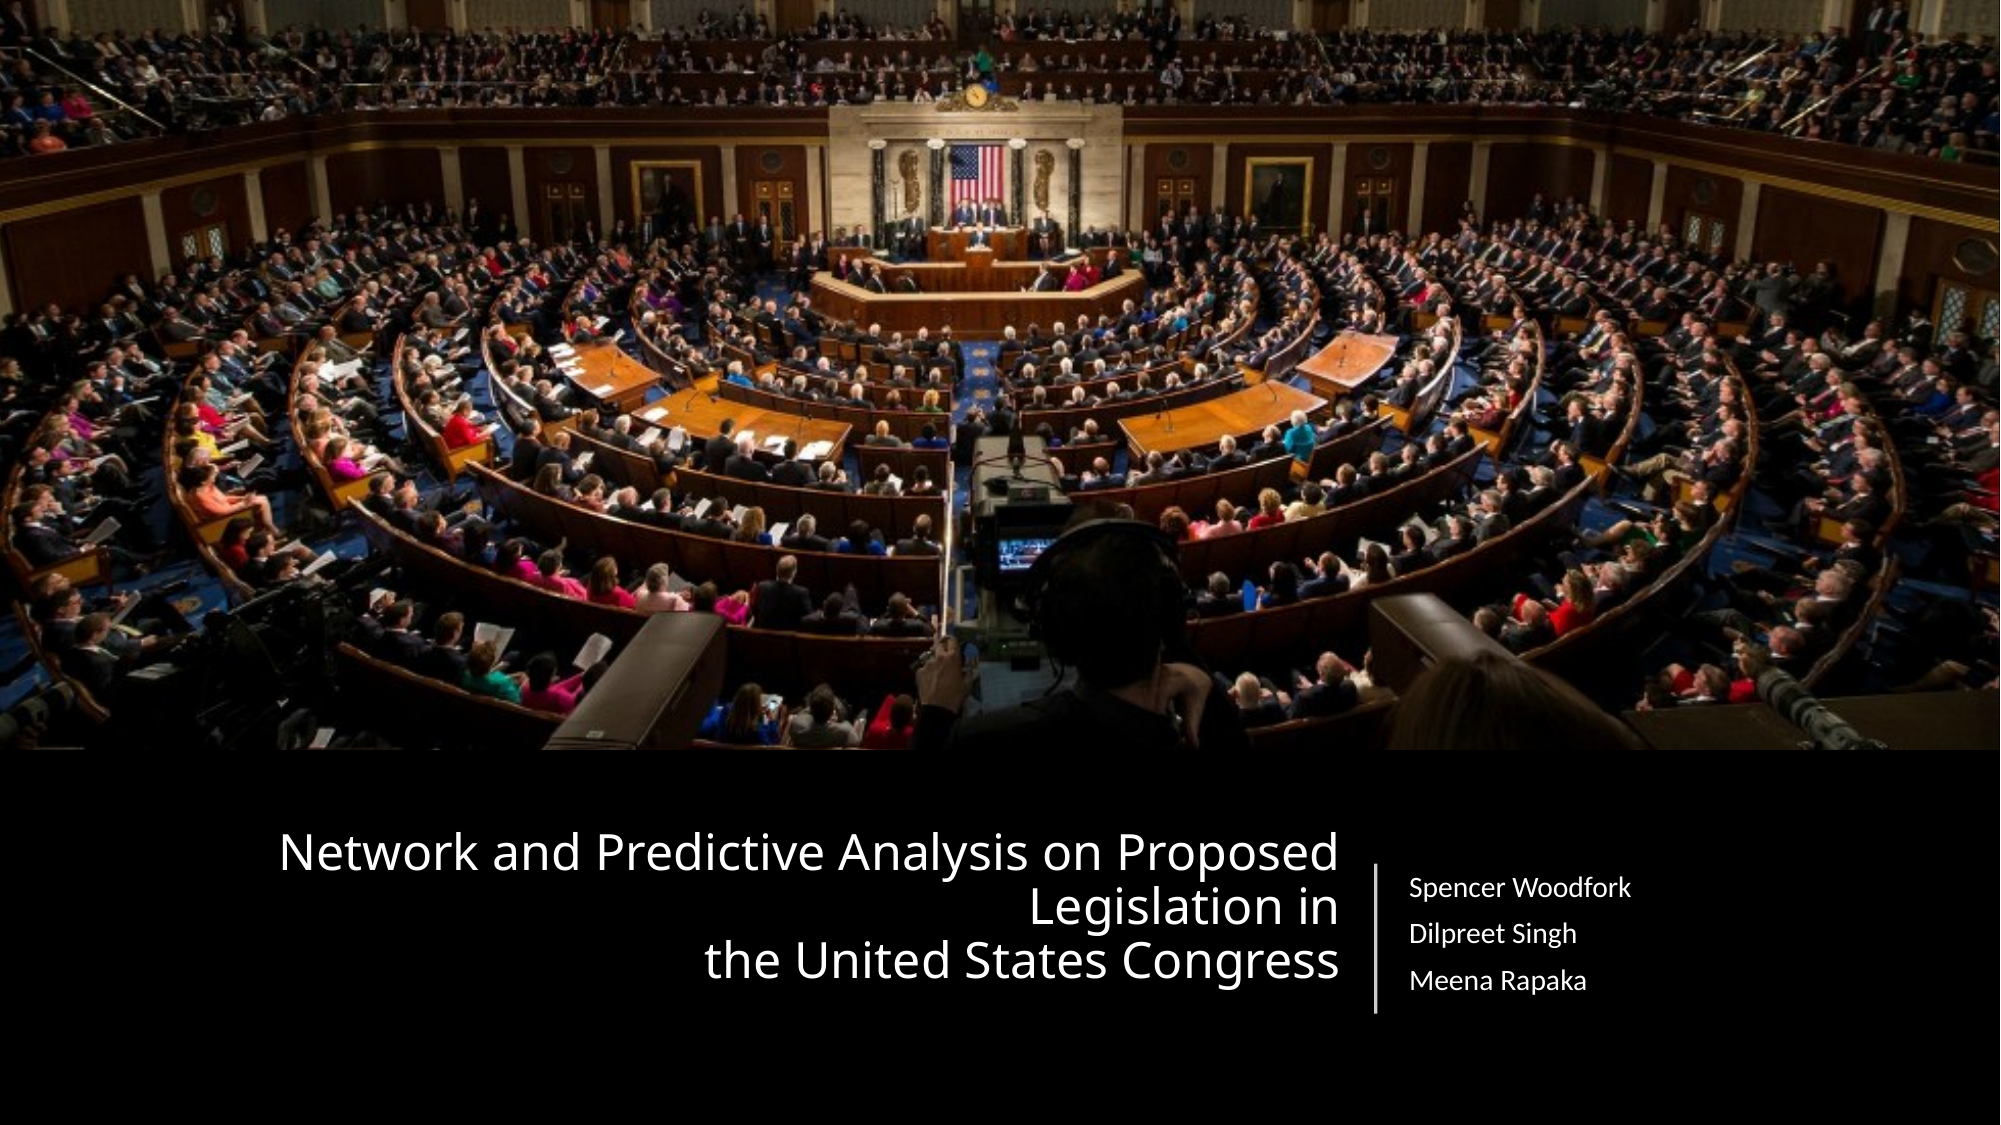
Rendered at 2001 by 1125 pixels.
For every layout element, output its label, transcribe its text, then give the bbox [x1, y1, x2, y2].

subtitle Spencer Woodfork Dilpreet Singh Meena Rapaka [1394, 863, 1694, 1005]
picture [0, 0, 2000, 750]
title Network and Predictive Analysis on Proposed Legislation in the United States Congress [28, 773, 1357, 1043]
